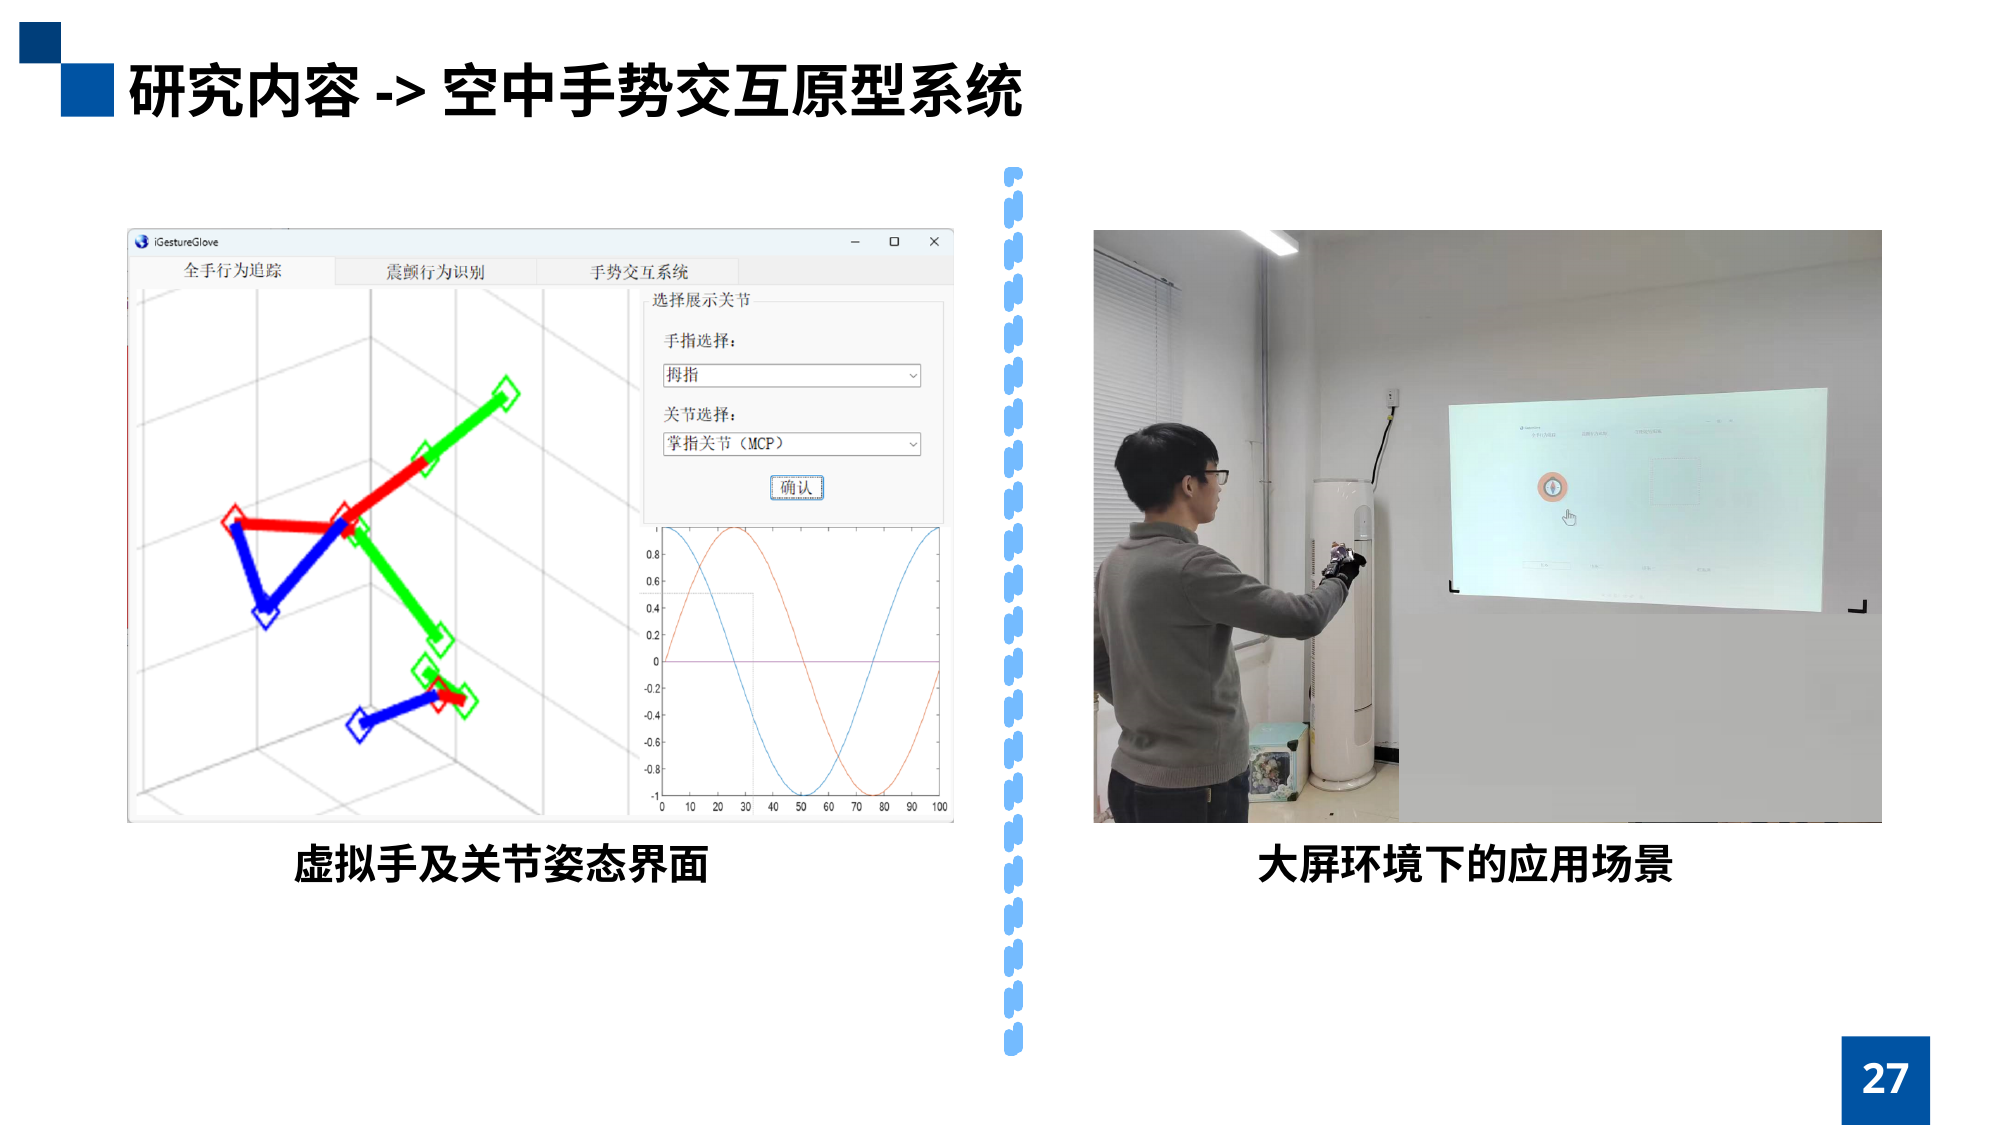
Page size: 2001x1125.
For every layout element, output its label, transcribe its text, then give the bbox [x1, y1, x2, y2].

picture [127, 228, 954, 824]
text_box 研究内容->空中手势交互原型系统 [113, 47, 1886, 132]
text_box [1091, 228, 1883, 824]
text_box [1008, 171, 1019, 1052]
text_box 大屏环境下的应用场景 [1242, 830, 1722, 896]
text_box 虚拟手及关节姿态界面 [278, 830, 746, 896]
slide_number 27 [1771, 1050, 2000, 1111]
